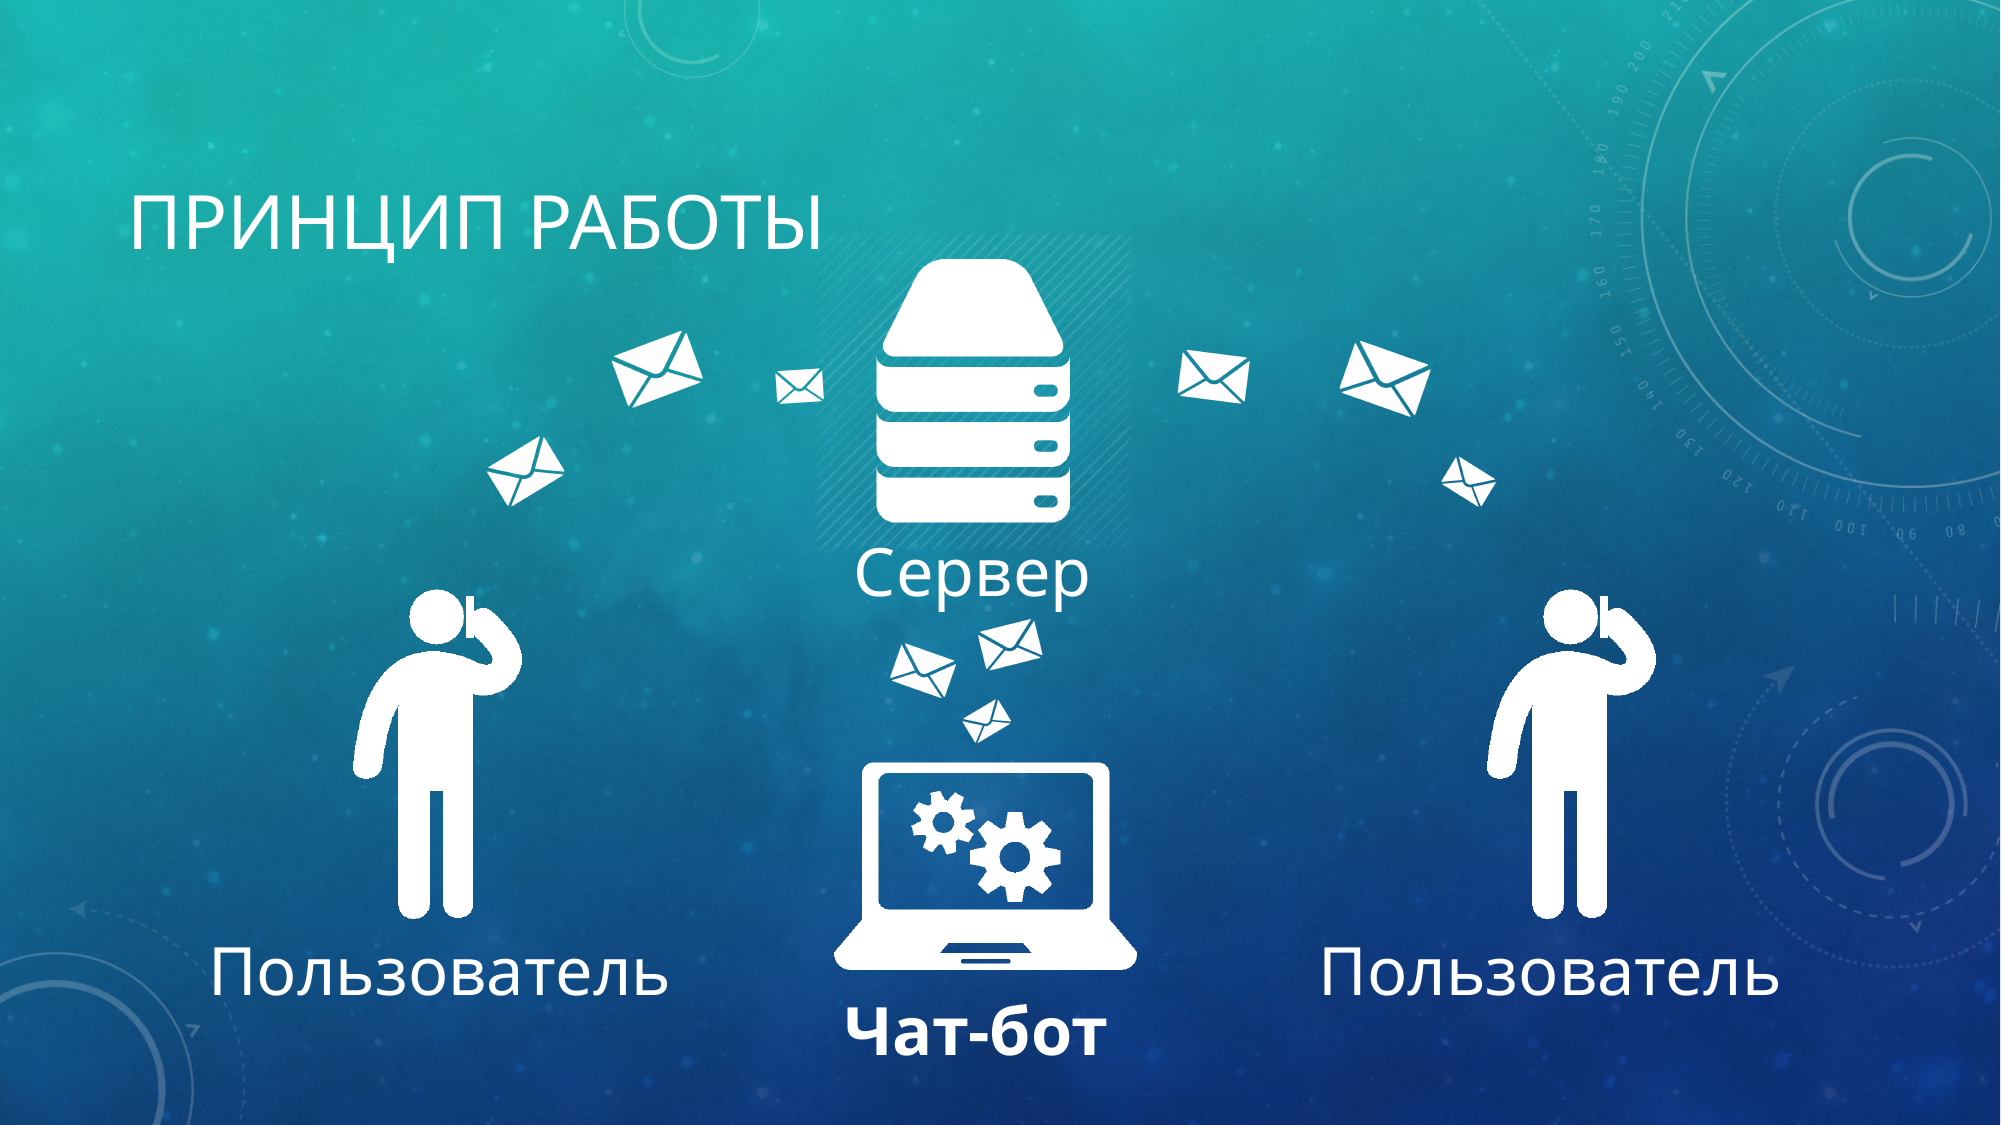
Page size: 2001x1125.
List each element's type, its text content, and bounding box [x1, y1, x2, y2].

text_box Чат-бот [829, 1023, 1124, 1076]
text_box Пользователь [193, 921, 687, 1016]
text_box Пользователь [1303, 921, 1797, 1016]
picture [0, 0, 2001, 1125]
text_box Сервер [839, 562, 1107, 617]
title Принцип Работы [112, 99, 1775, 339]
